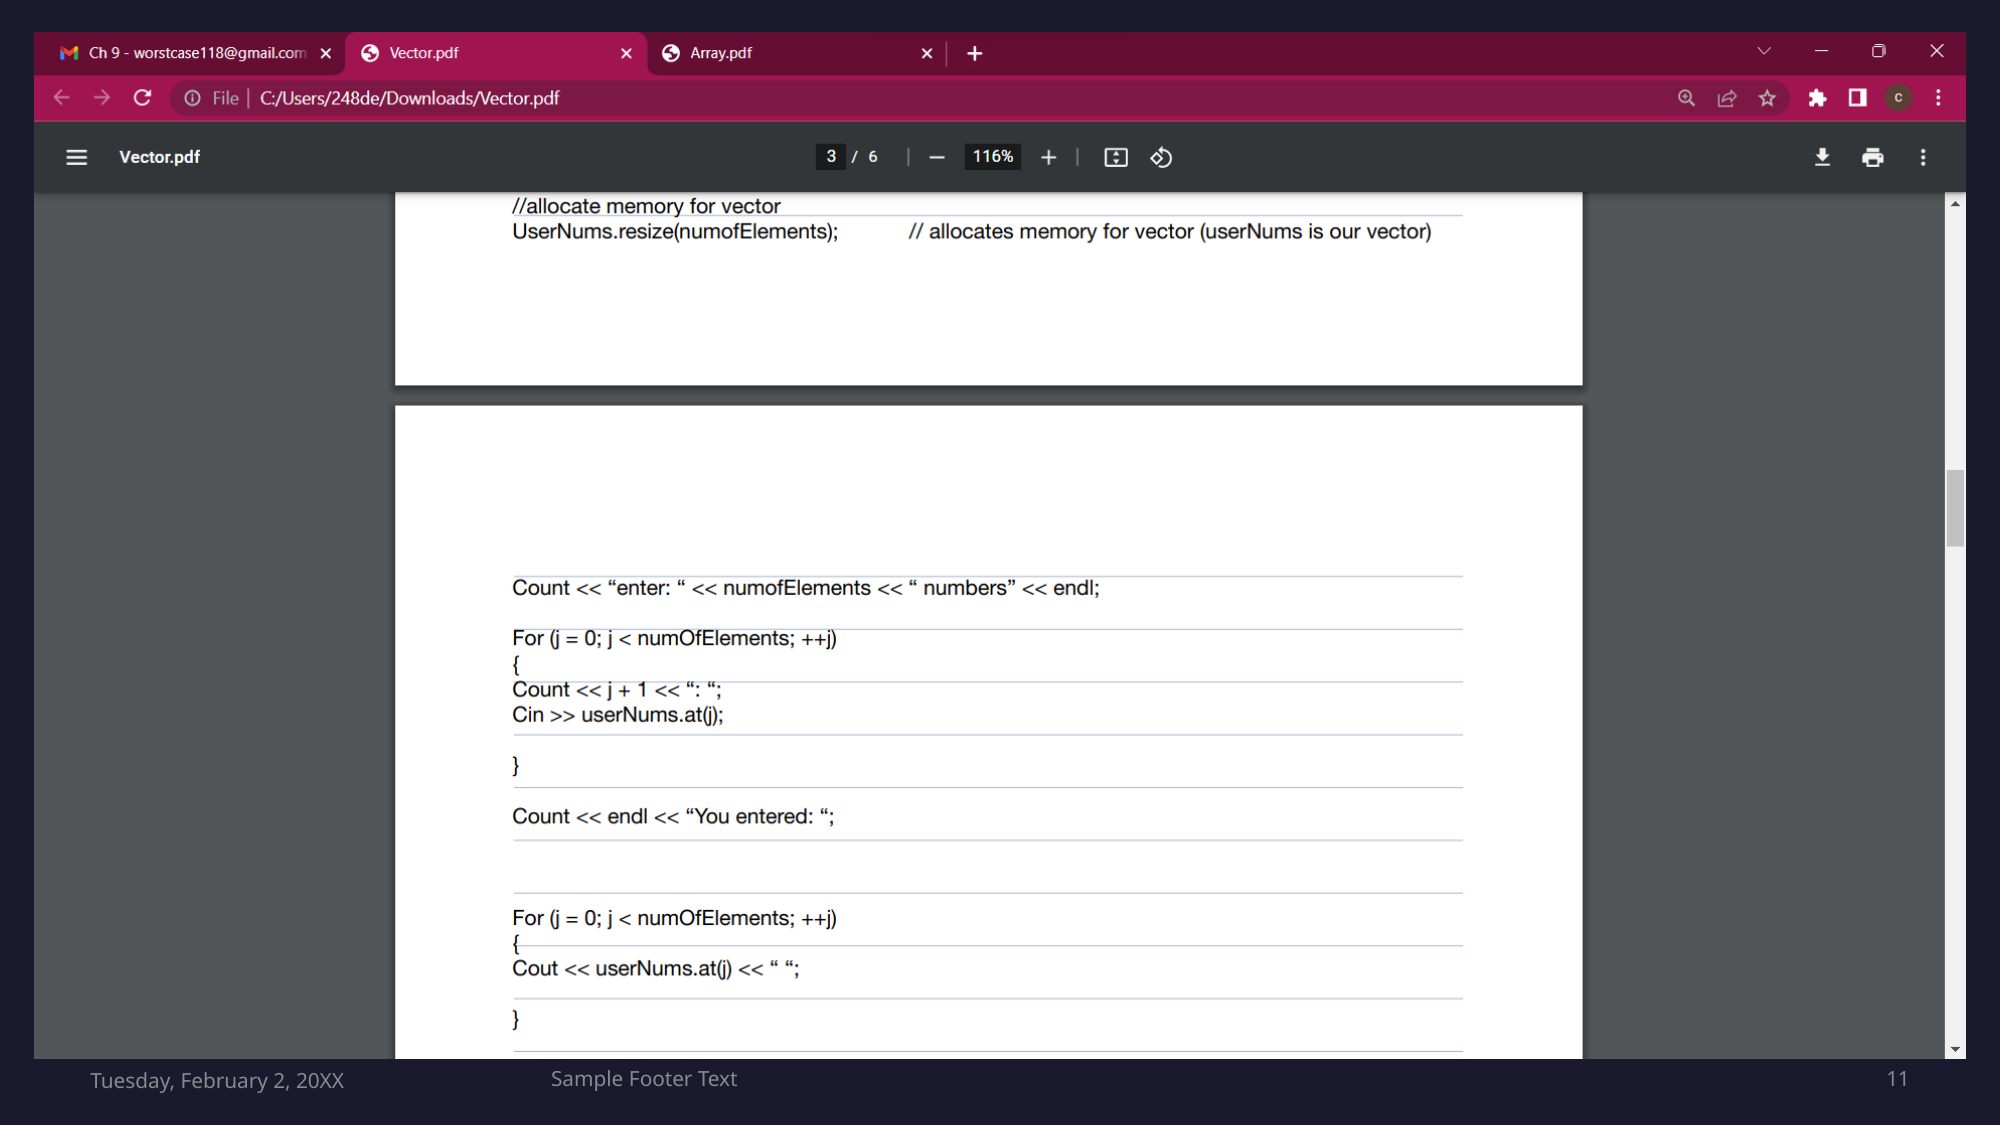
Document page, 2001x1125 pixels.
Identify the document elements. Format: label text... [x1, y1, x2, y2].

slide_number 11 [1632, 1067, 1910, 1093]
picture [34, 32, 1966, 1059]
footer Sample Footer Text [551, 1067, 1598, 1093]
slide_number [90, 1067, 522, 1093]
